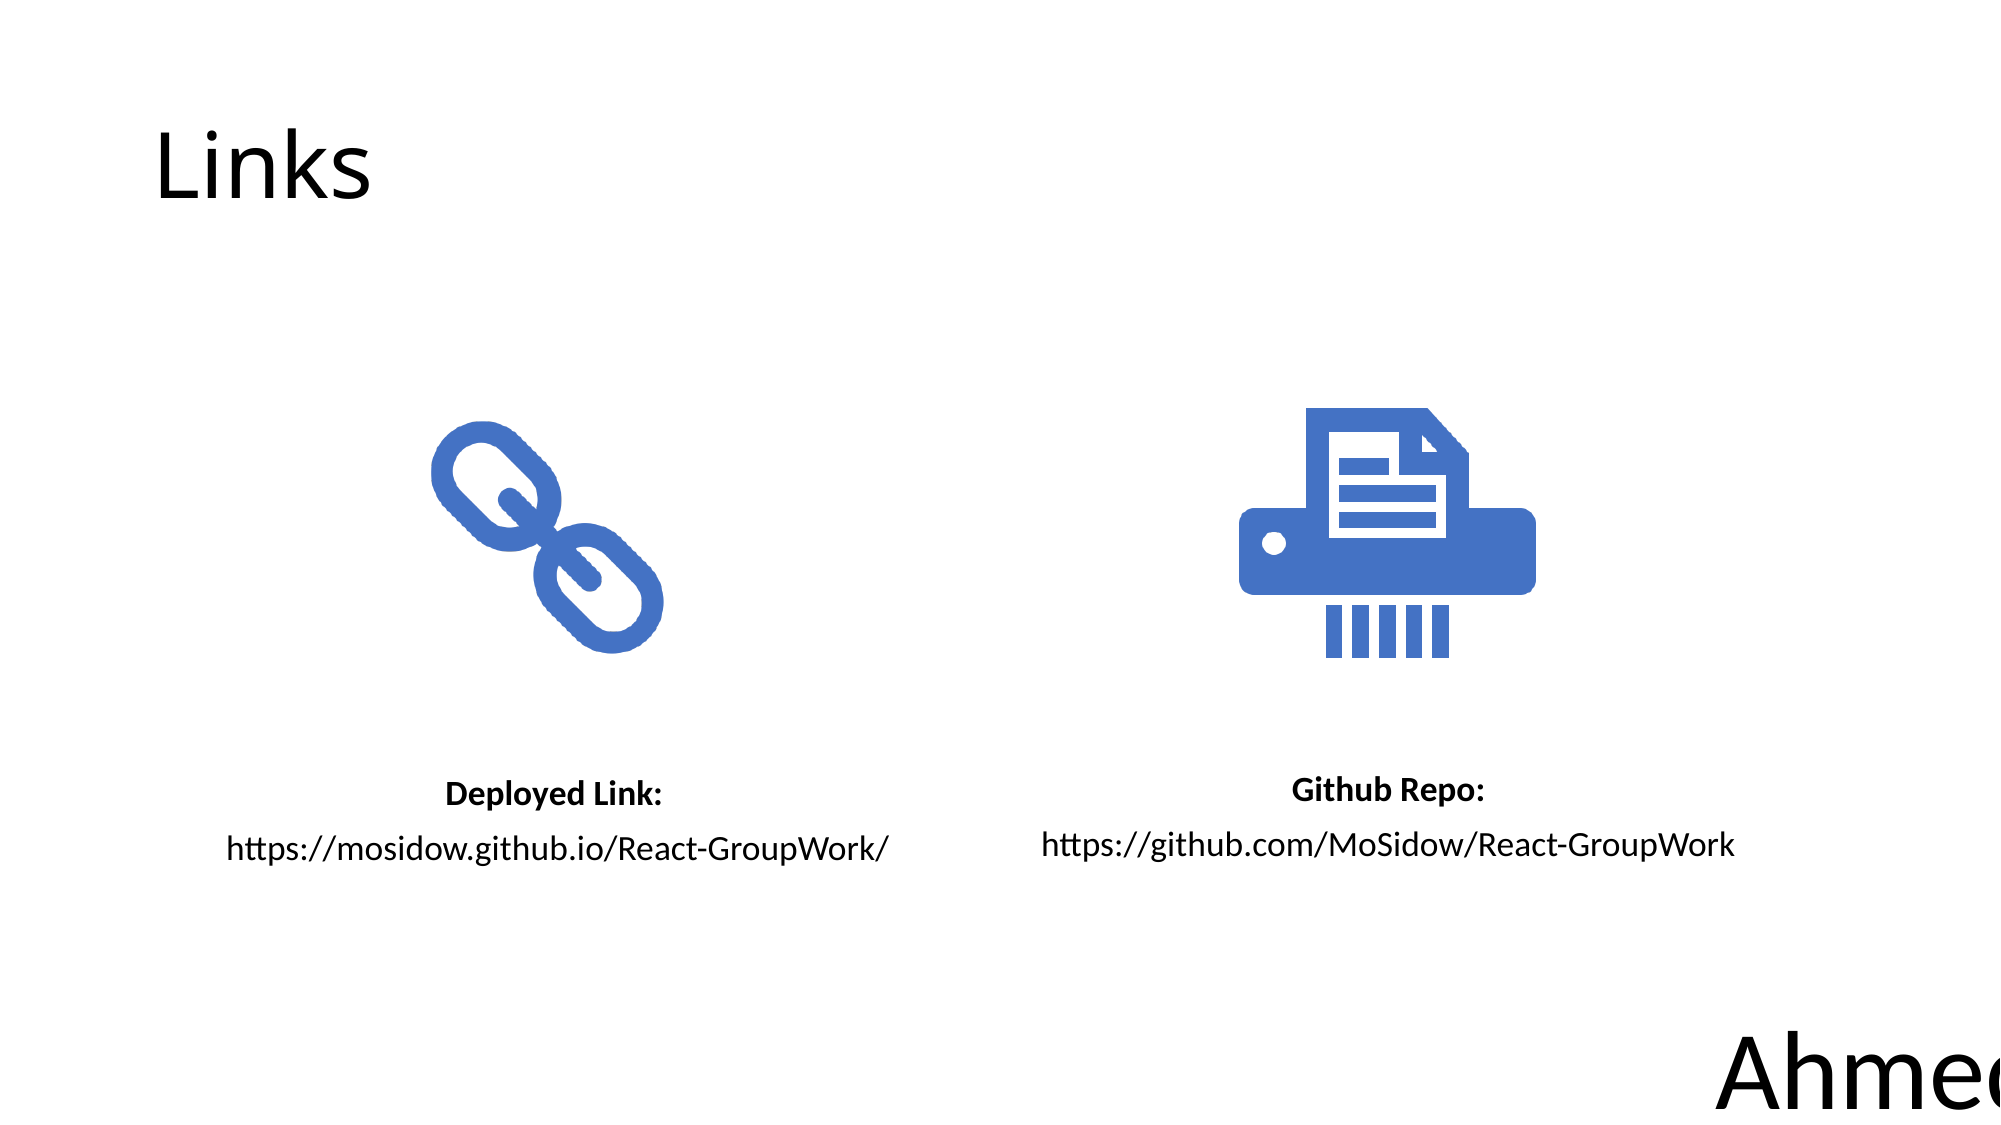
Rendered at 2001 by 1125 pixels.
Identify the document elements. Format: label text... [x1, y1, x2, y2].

title Links [137, 59, 1863, 248]
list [78, 248, 1863, 1014]
text_box Ahmed [1700, 989, 2000, 1125]
